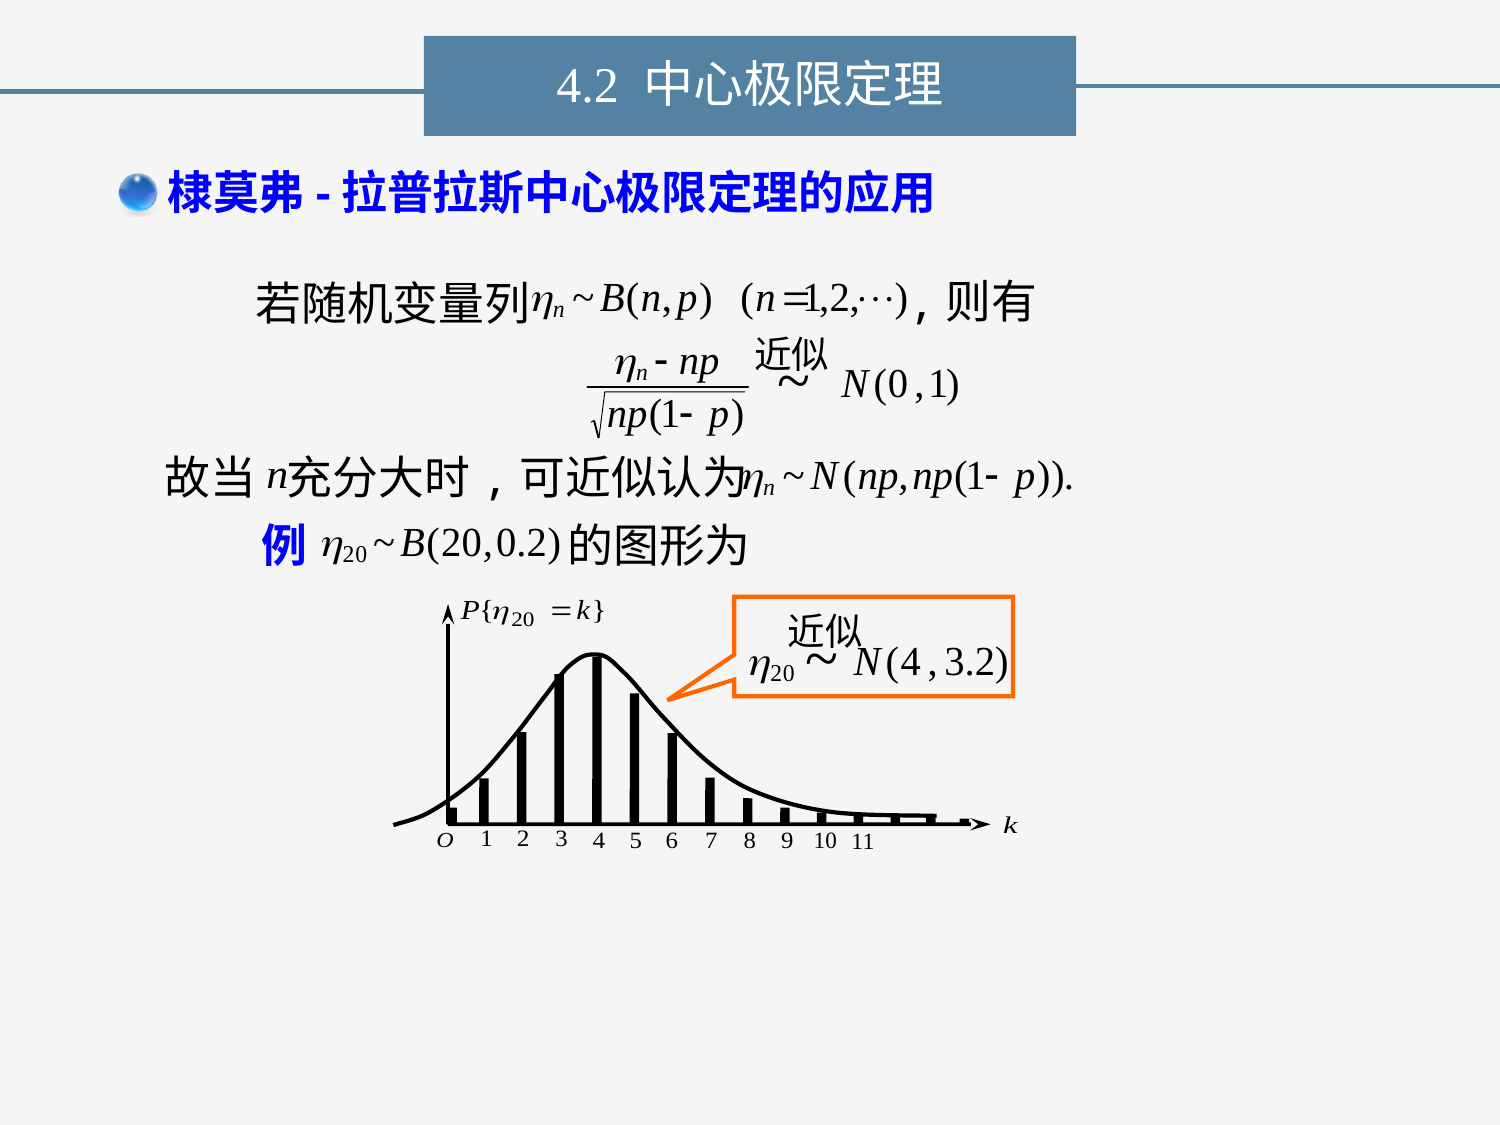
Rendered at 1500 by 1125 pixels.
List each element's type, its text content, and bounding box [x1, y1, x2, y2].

text_box [393, 812, 429, 826]
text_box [149, 441, 808, 513]
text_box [246, 509, 784, 581]
text_box 4.2 中心极限定理 [423, 35, 1077, 136]
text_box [580, 324, 966, 446]
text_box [734, 596, 1015, 697]
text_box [736, 448, 1081, 507]
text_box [116, 158, 980, 225]
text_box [429, 584, 1027, 858]
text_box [240, 265, 1086, 338]
